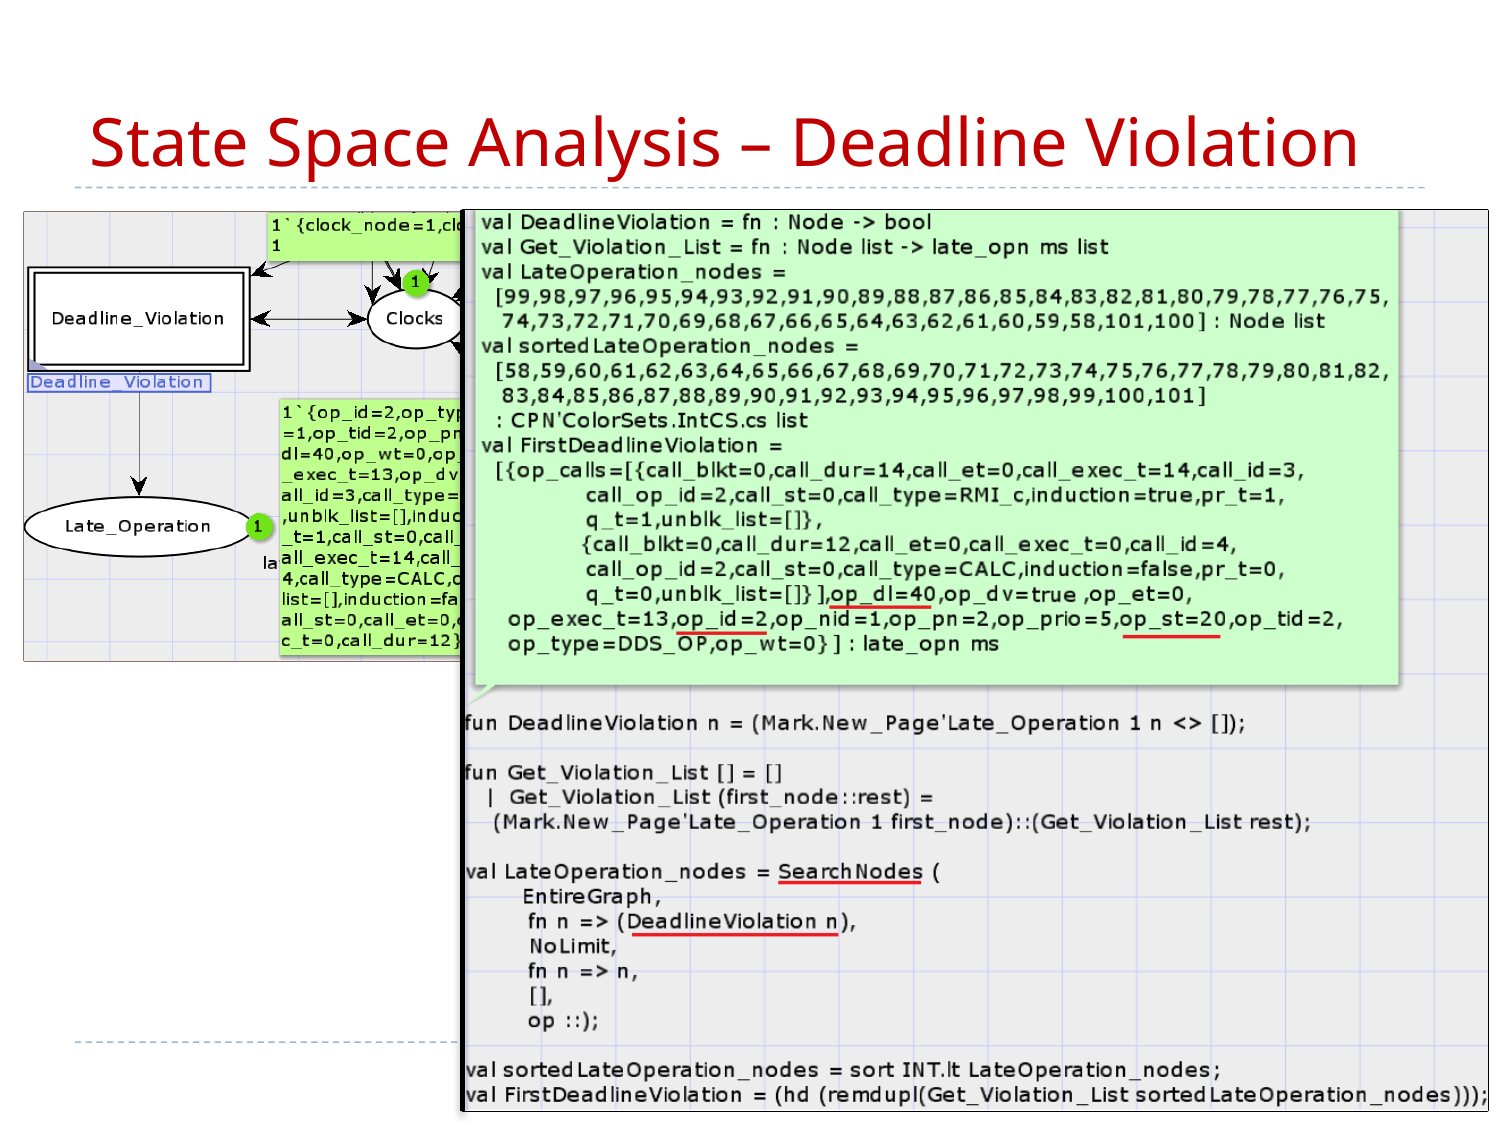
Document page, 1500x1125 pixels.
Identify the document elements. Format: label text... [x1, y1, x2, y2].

picture [24, 212, 462, 661]
picture [463, 209, 1488, 1111]
title State Space Analysis – Deadline Violation [75, 24, 1425, 188]
